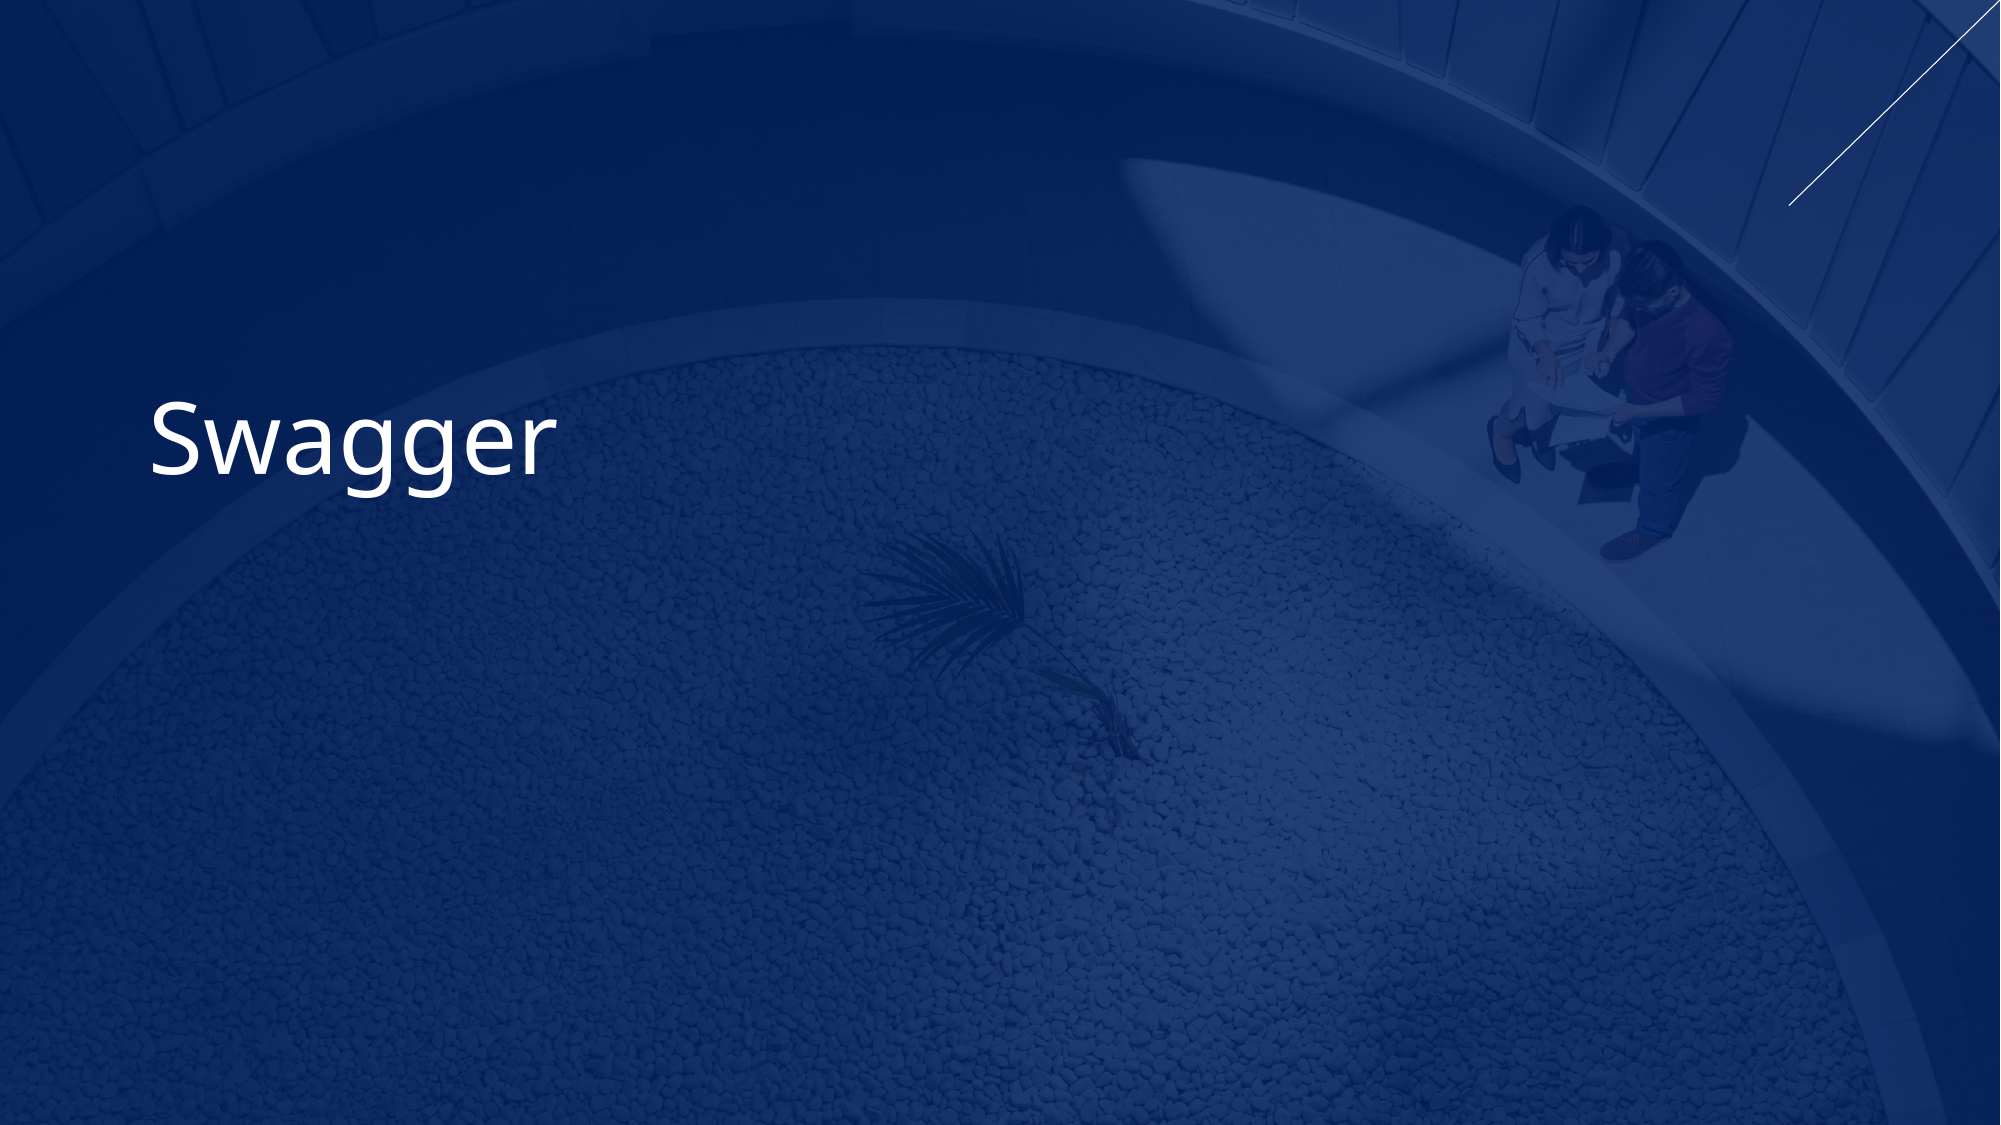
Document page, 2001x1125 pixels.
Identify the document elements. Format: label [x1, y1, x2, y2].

text_box [1788, 0, 2000, 206]
picture [0, 0, 2000, 1125]
